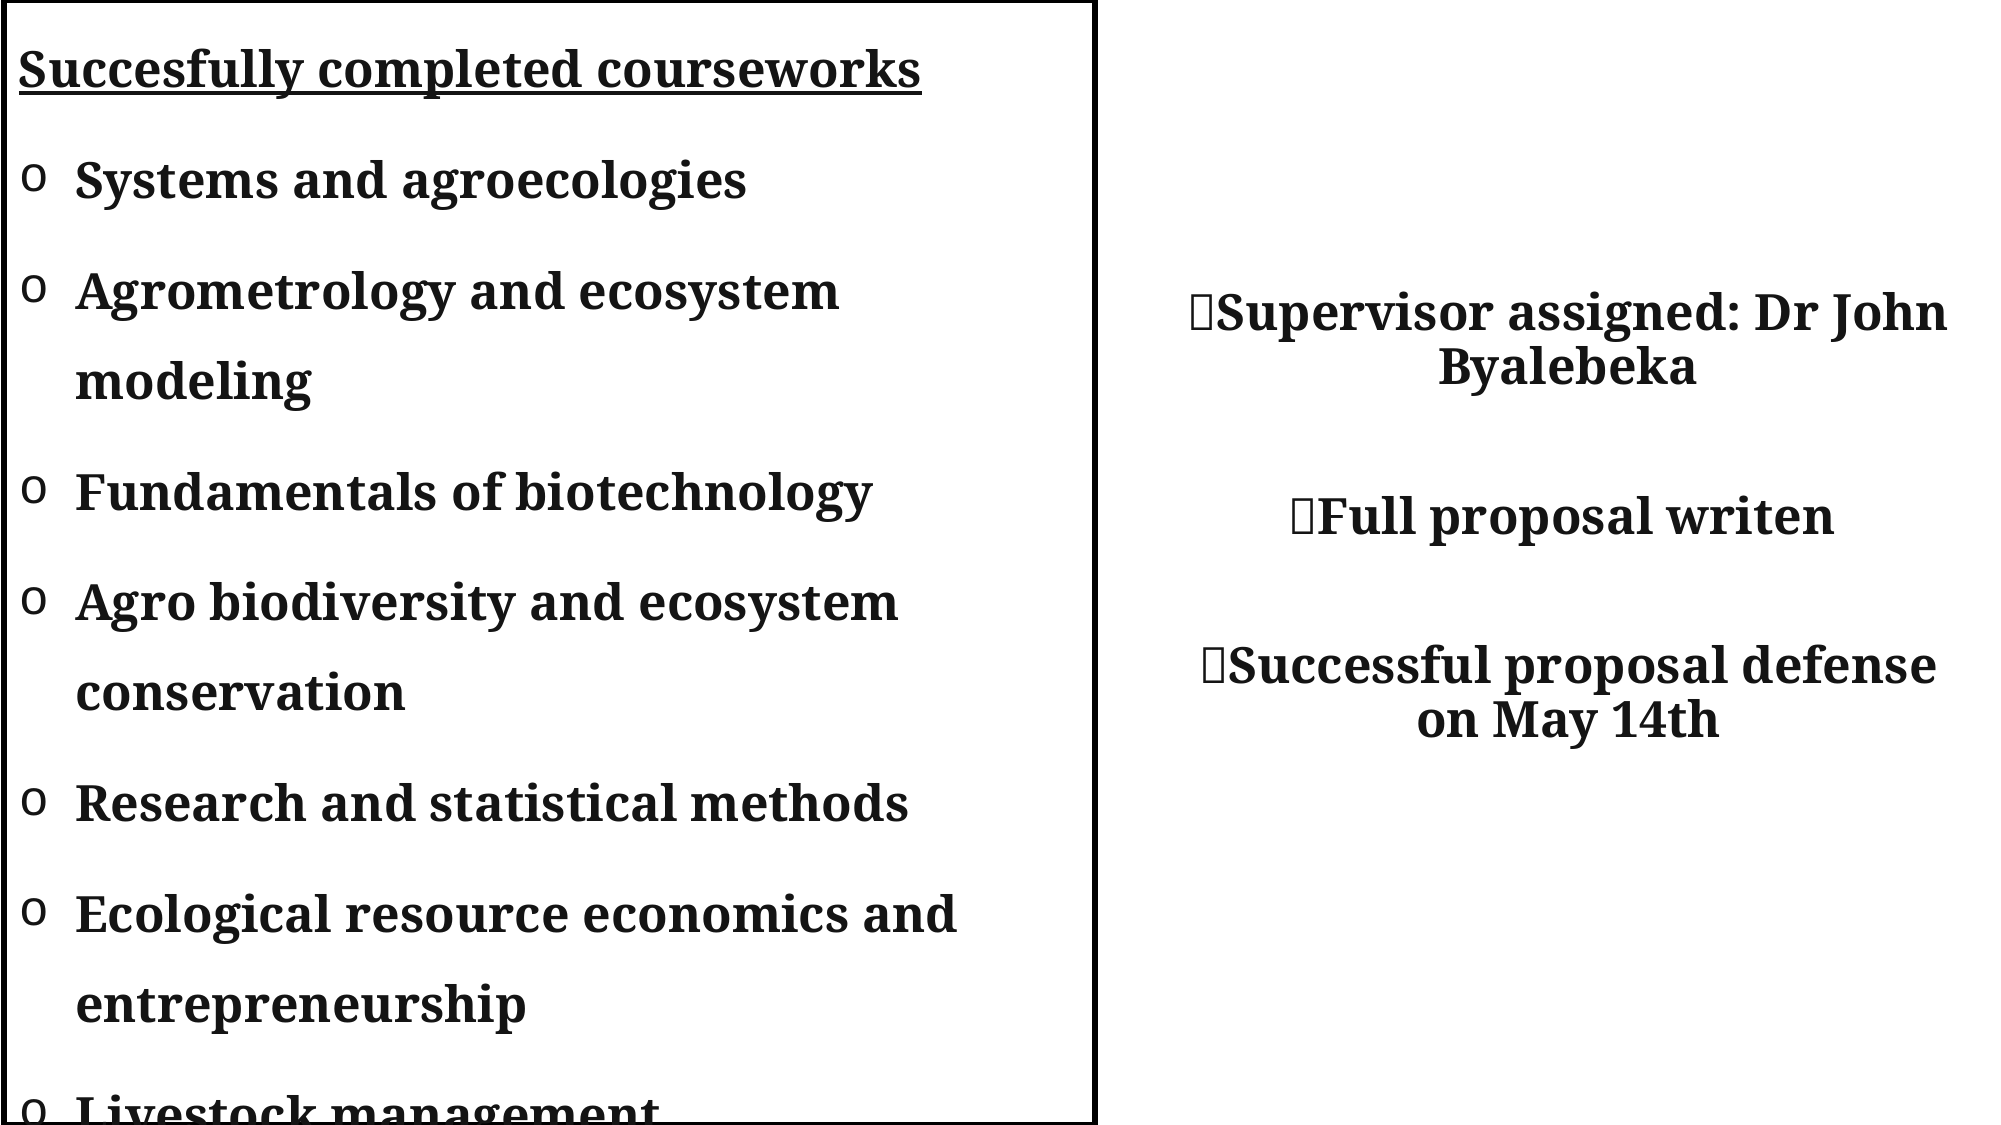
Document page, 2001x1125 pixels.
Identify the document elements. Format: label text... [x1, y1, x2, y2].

subtitle Succesfully completed courseworks Systems and agroecologies Agrometrology and ecosystem modeling Fundamentals of biotechnology Agro biodiversity and ecosystem conservation Research and statistical methods Ecological resource economics and entrepreneurship Livestock management Integrated pest Management [3, 0, 1096, 1125]
text_box ✅Supervisor assigned: Dr John Byalebeka ✅Full proposal writen ✅Successful proposal defense on May 14th [1156, 280, 1981, 811]
